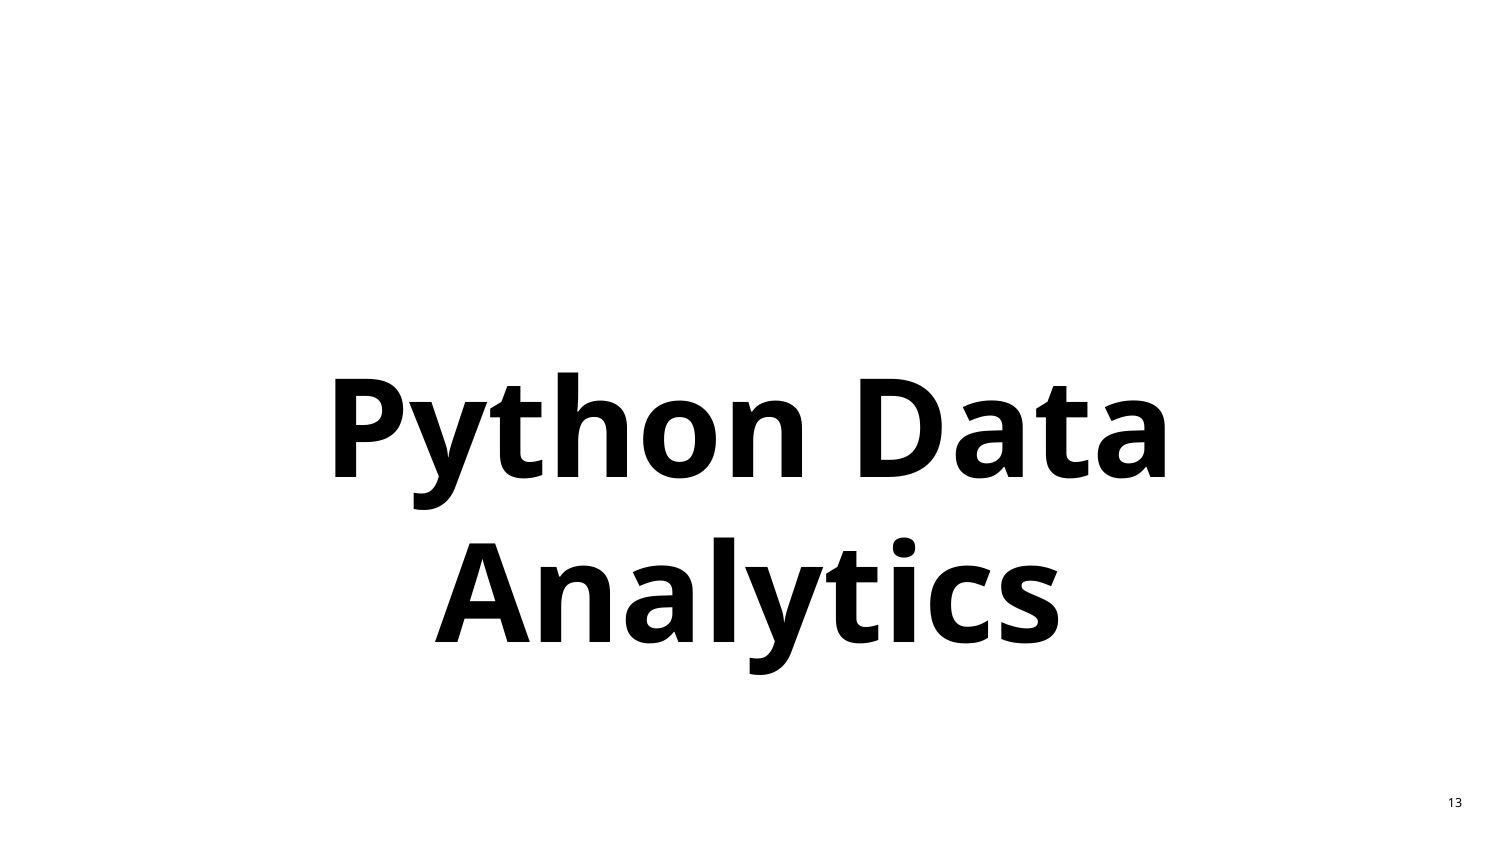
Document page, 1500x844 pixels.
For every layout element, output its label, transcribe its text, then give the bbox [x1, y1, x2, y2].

text_box Python Data Analytics [0, 332, 1500, 678]
slide_number 13 [1125, 791, 1463, 815]
